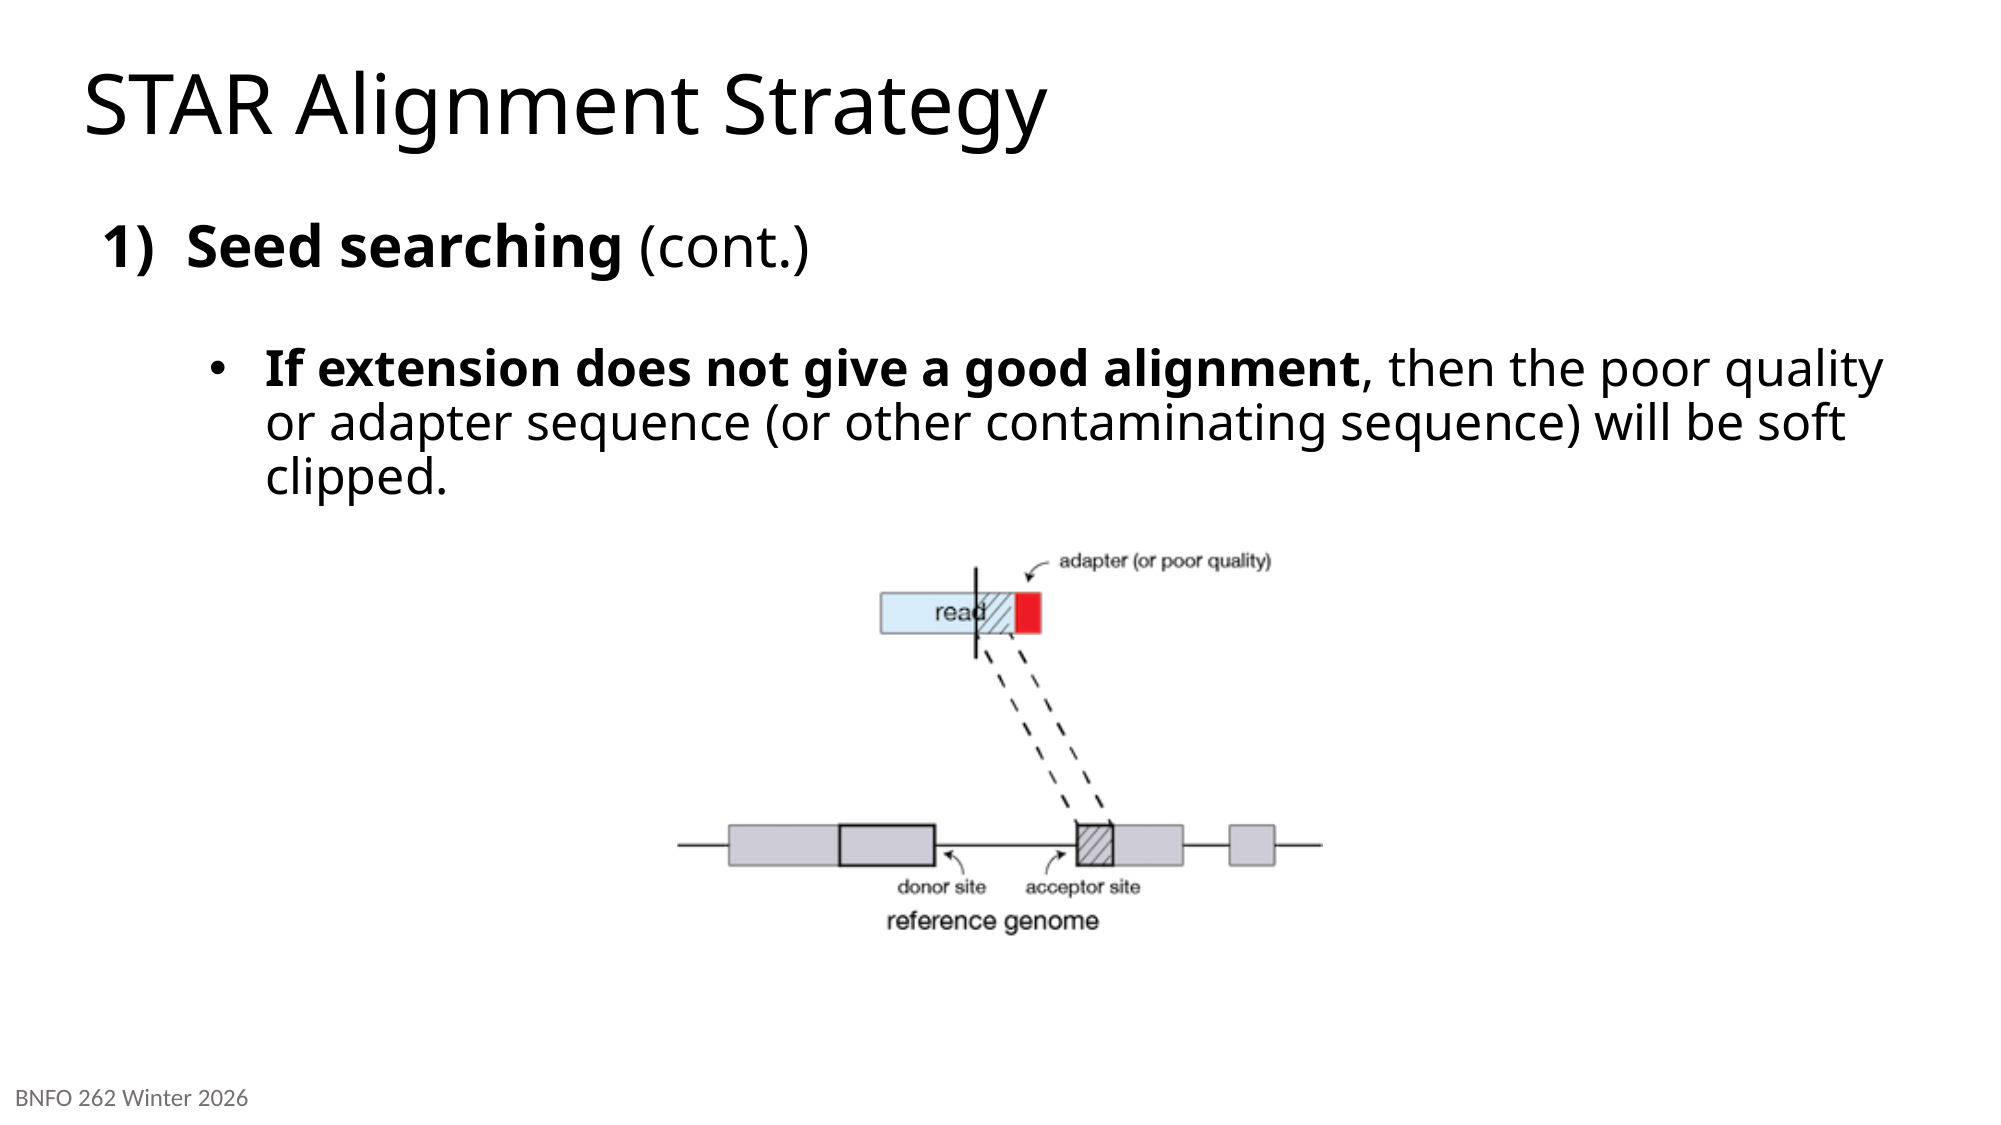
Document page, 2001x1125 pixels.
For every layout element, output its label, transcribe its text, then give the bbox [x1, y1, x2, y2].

list Seed searching (cont.) If extension does not give a good alignment, then the poor quality or adapter sequence (or other contaminating sequence) will be soft clipped. [68, 202, 1932, 1020]
text_box BNFO 262 Winter 2026​ [0, 1074, 675, 1125]
picture [677, 550, 1323, 943]
title STAR Alignment Strategy​ [68, 47, 1932, 173]
